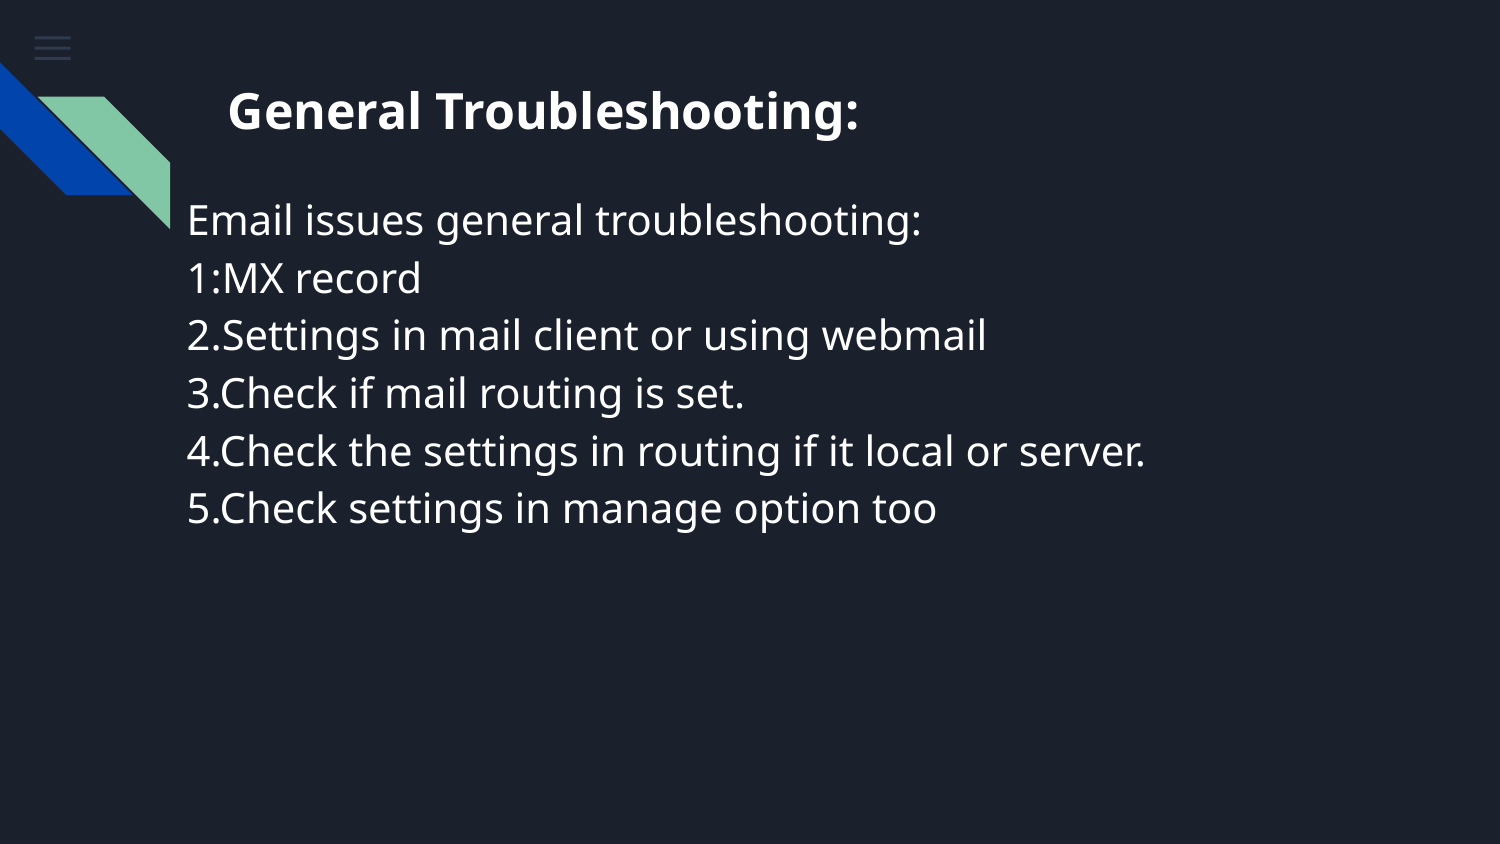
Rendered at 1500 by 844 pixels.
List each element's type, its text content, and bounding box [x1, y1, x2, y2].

list Email issues general troubleshooting: 1:MX record 2.Settings in mail client or using webmail 3.Check if mail routing is set. 4.Check the settings in routing if it local or server. 5.Check settings in manage option too [171, 171, 1468, 802]
title General Troubleshooting: [212, 64, 1368, 171]
